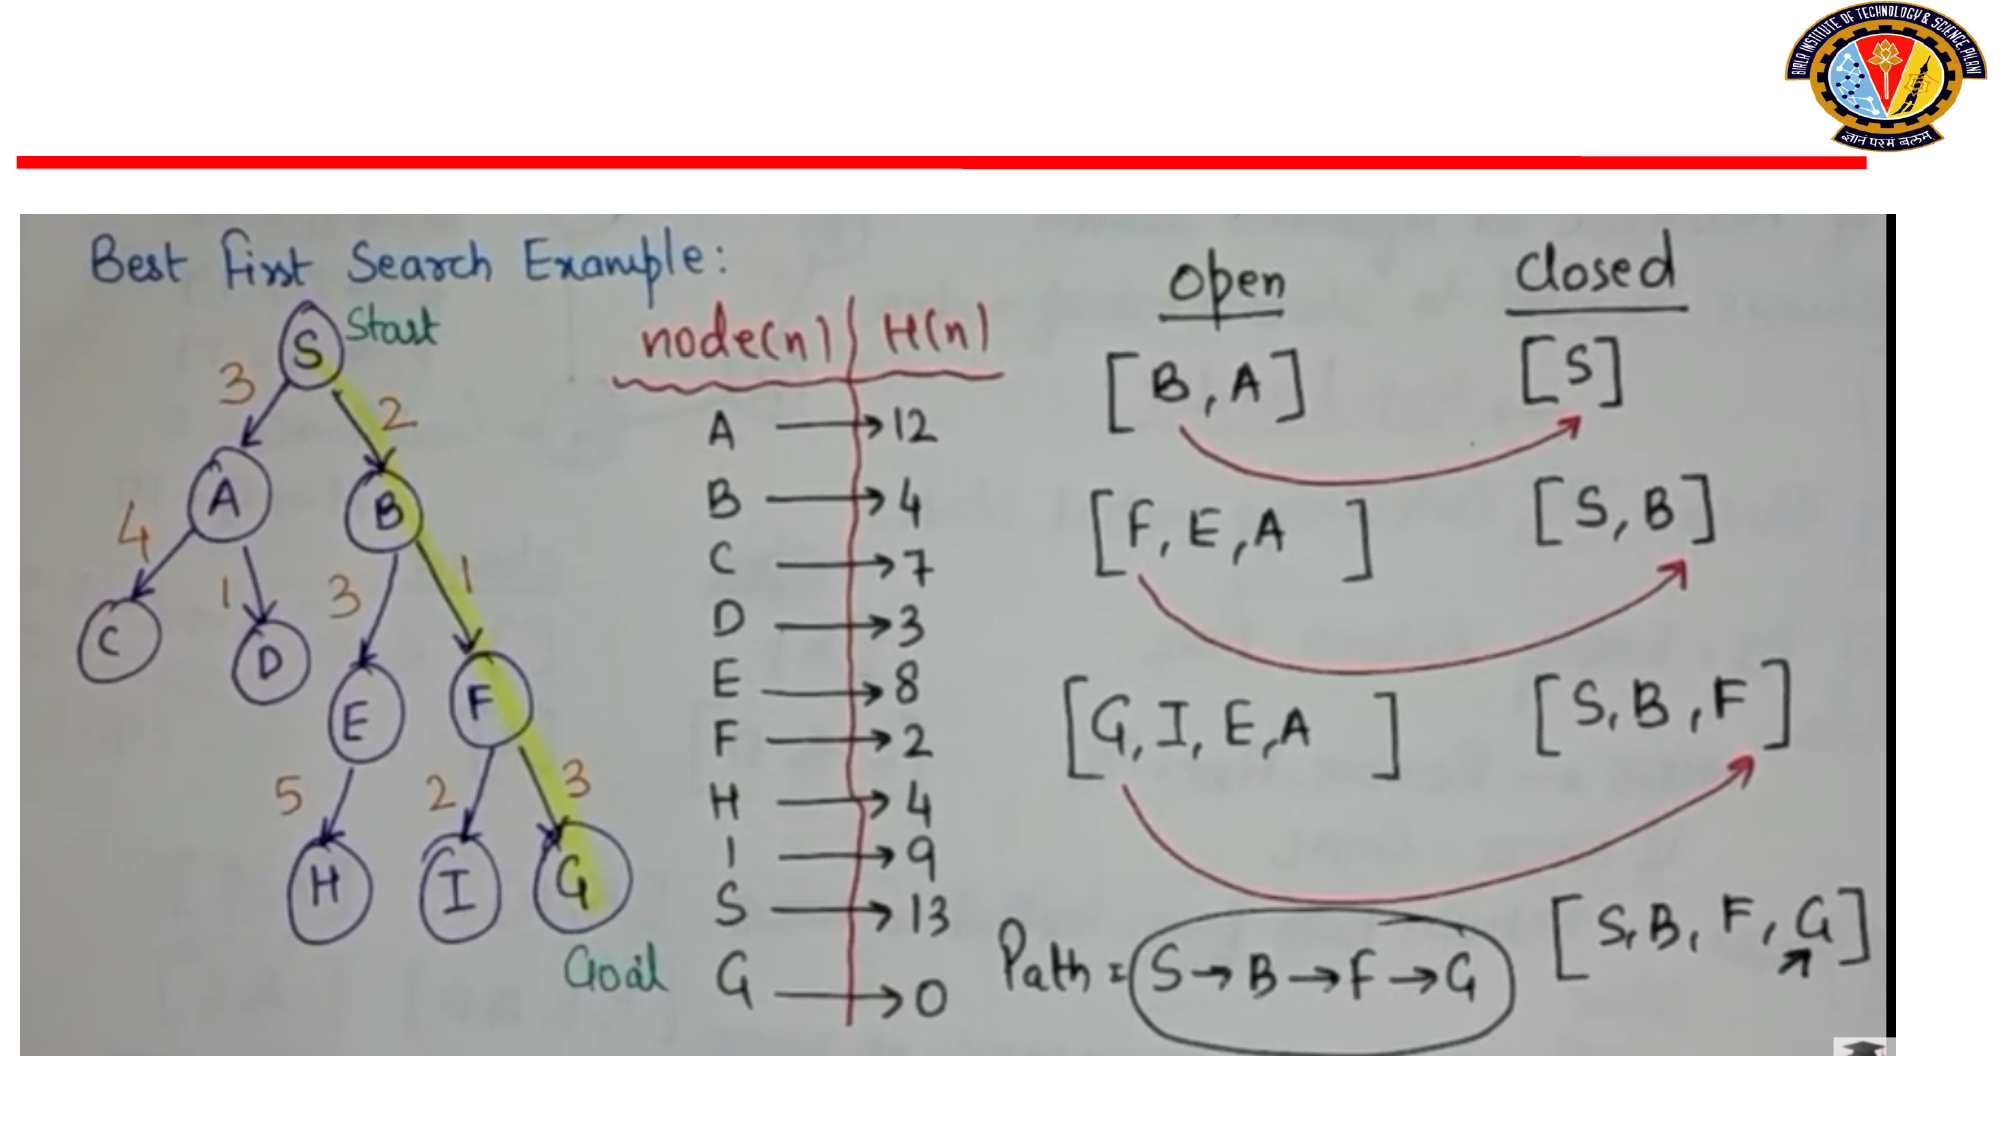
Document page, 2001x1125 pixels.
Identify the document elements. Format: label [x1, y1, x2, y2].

picture [1783, 0, 1988, 153]
picture [19, 213, 1897, 1057]
